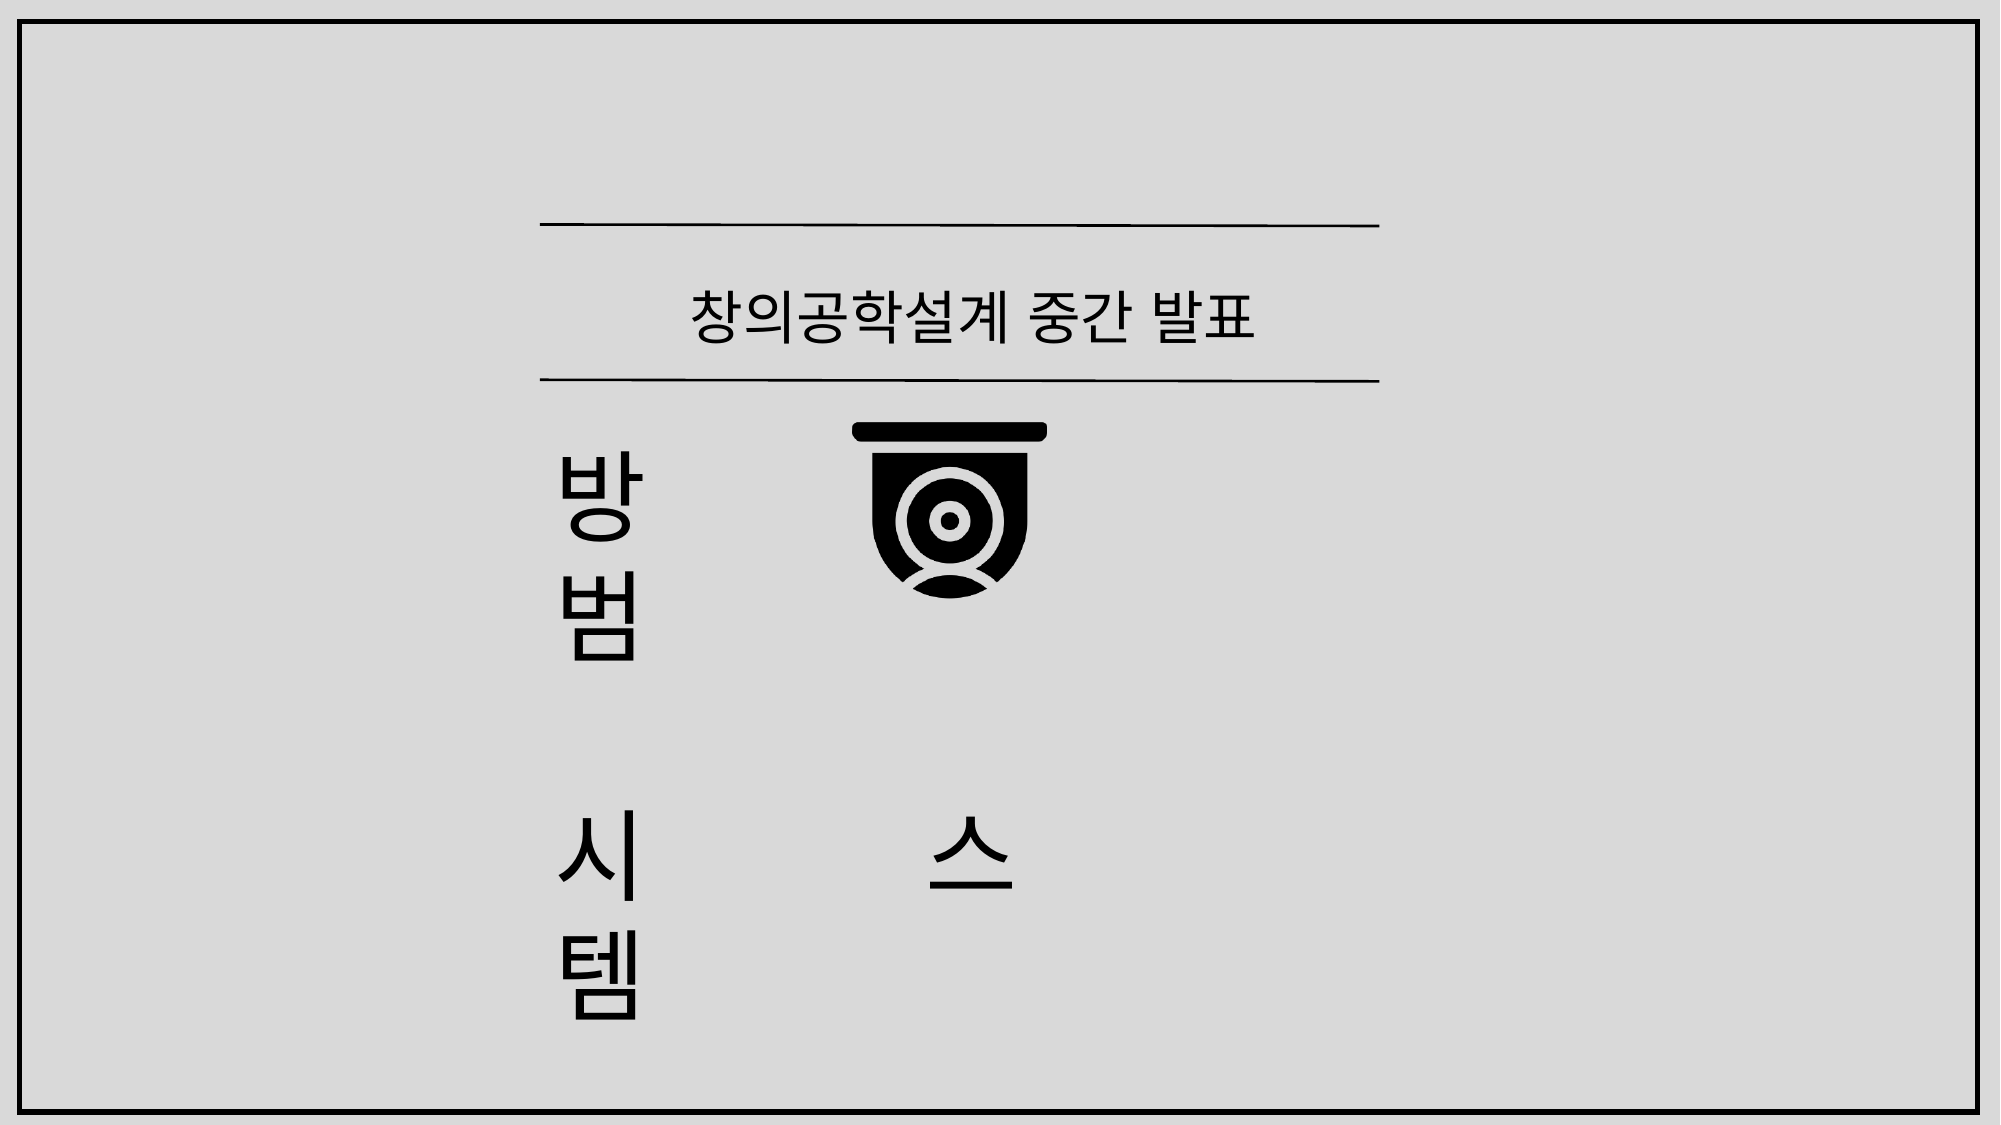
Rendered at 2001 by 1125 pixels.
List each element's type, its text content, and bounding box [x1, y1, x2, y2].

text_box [539, 224, 1380, 382]
text_box 방 범 시 스 템 [539, 426, 1380, 1042]
picture [852, 413, 1047, 607]
